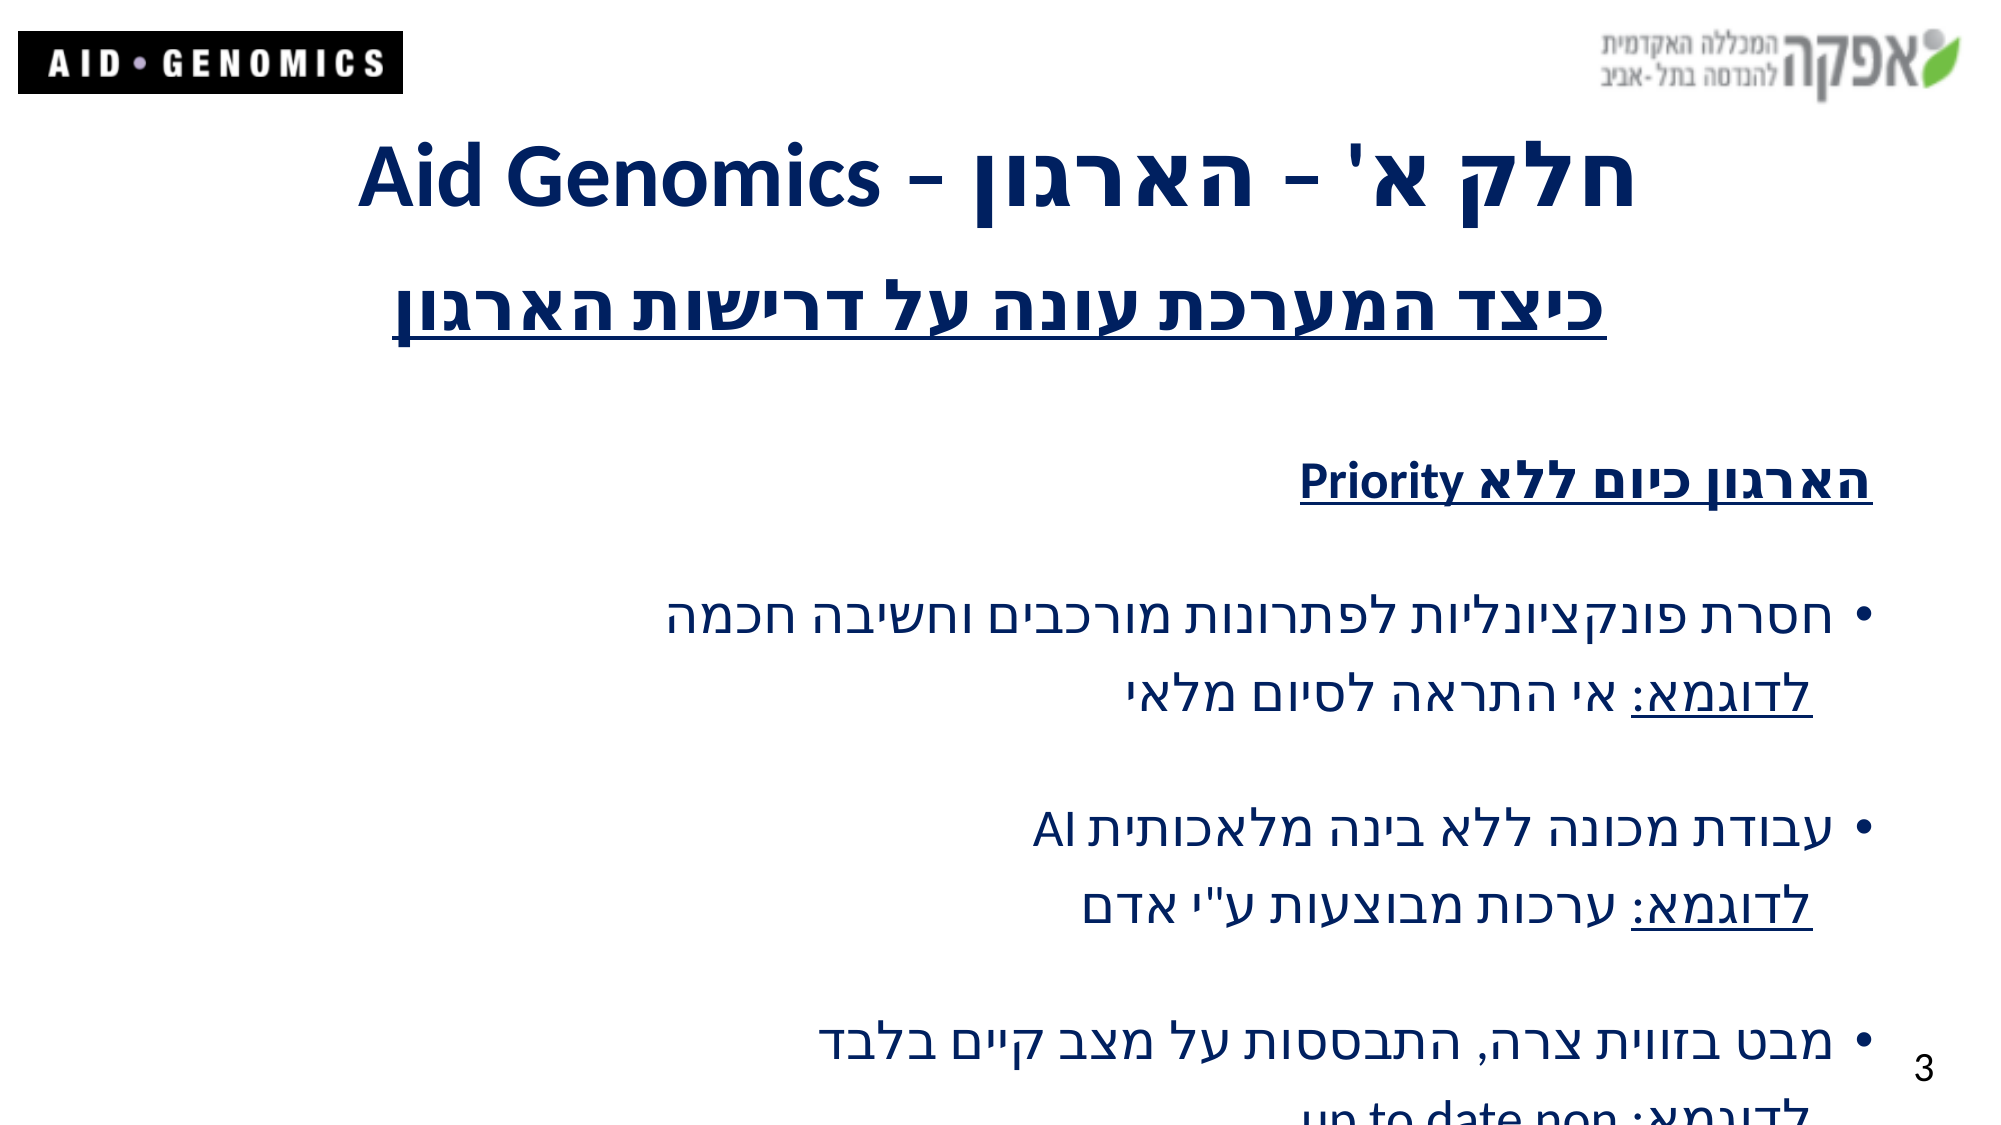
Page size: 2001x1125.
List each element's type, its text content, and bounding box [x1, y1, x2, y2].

text_box 3 [1898, 1035, 2000, 1095]
picture [1577, 16, 1982, 107]
list כיצד המערכת עונה על דרישות הארגון הארגון כיום ללא Priority חסרת פונקציונליות לפתרונות מורכבים וחשיבה חכמה לדוגמא: אי התראה לסיום מלאי עבודת מכונה ללא בינה מלאכותית AI לדוגמא: ערכות מבוצעות ע"י אדם מבט בזווית צרה, התבססות על מצב קיים בלבד לדוגמא: up to date non [112, 261, 1888, 1125]
title חלק א' – הארגון – Aid Genomics [137, 68, 1863, 286]
picture [18, 31, 403, 94]
